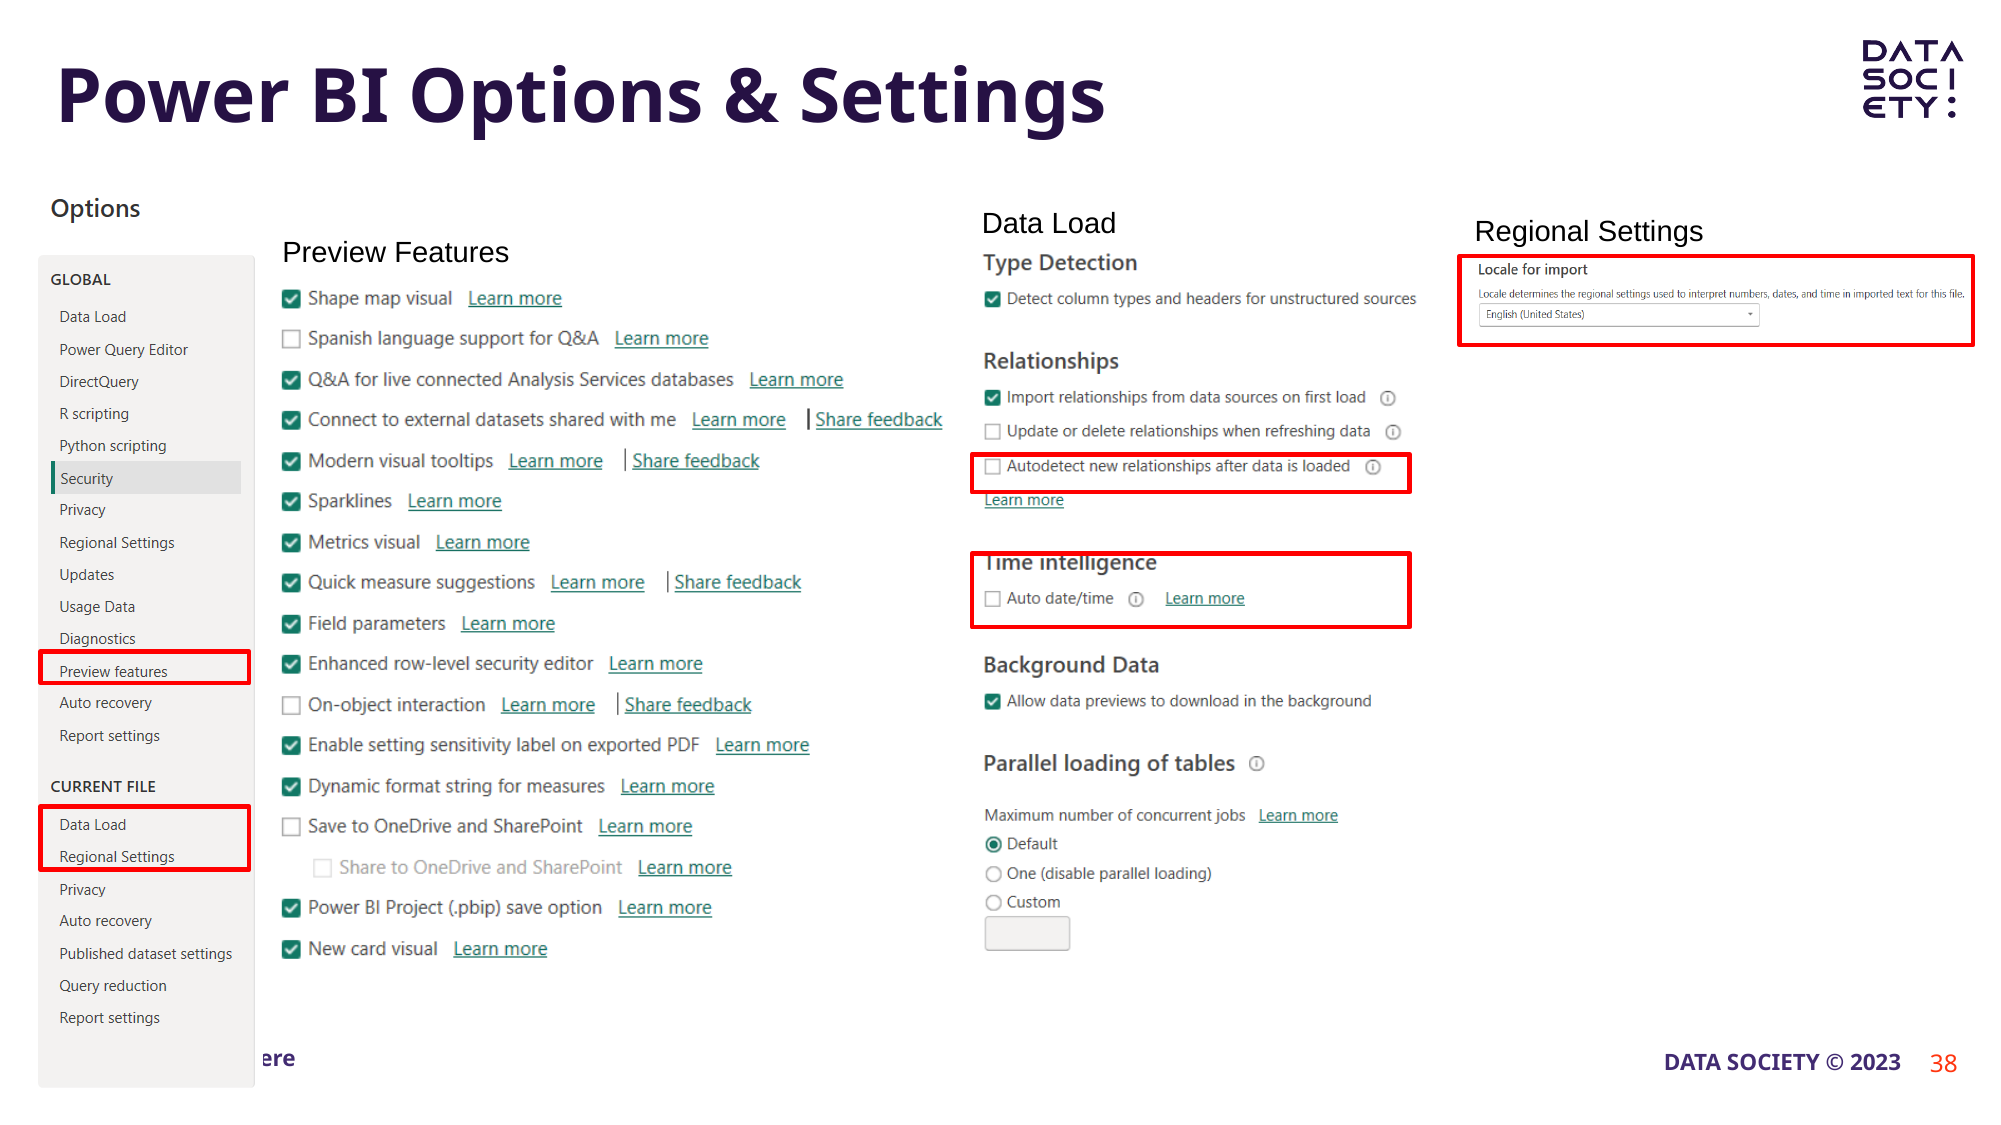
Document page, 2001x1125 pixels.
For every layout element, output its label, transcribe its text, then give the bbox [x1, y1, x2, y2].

picture [26, 193, 263, 1097]
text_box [267, 225, 956, 984]
title Power BI Options & Settings [40, 32, 1905, 158]
picture [1905, 40, 1964, 118]
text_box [966, 196, 1446, 970]
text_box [1459, 204, 1974, 346]
slide_number ‹#› [1853, 1033, 1974, 1097]
